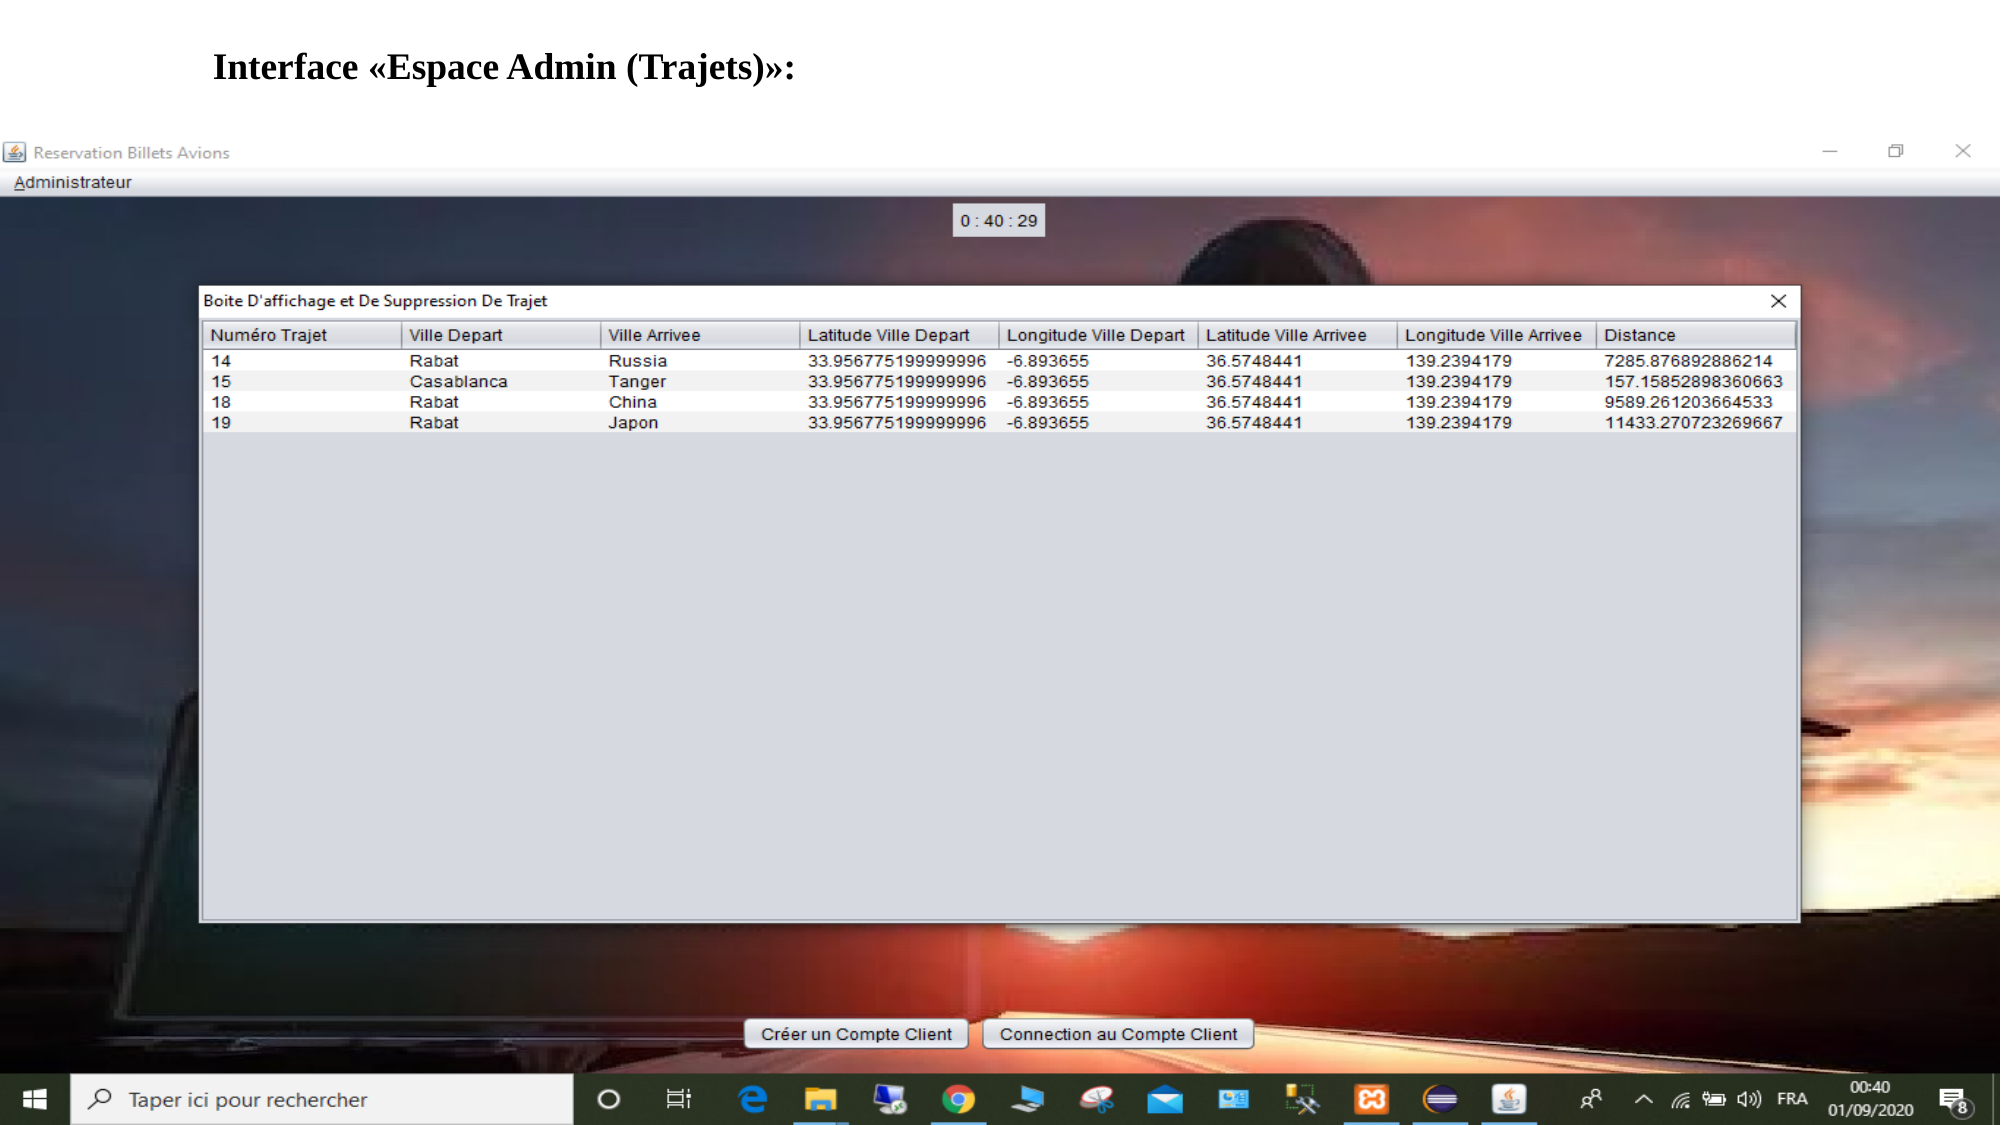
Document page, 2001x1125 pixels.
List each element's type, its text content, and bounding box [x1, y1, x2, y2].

text_box Interface «Espace Admin (Trajets)»: [198, 34, 812, 95]
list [0, 138, 2000, 1125]
